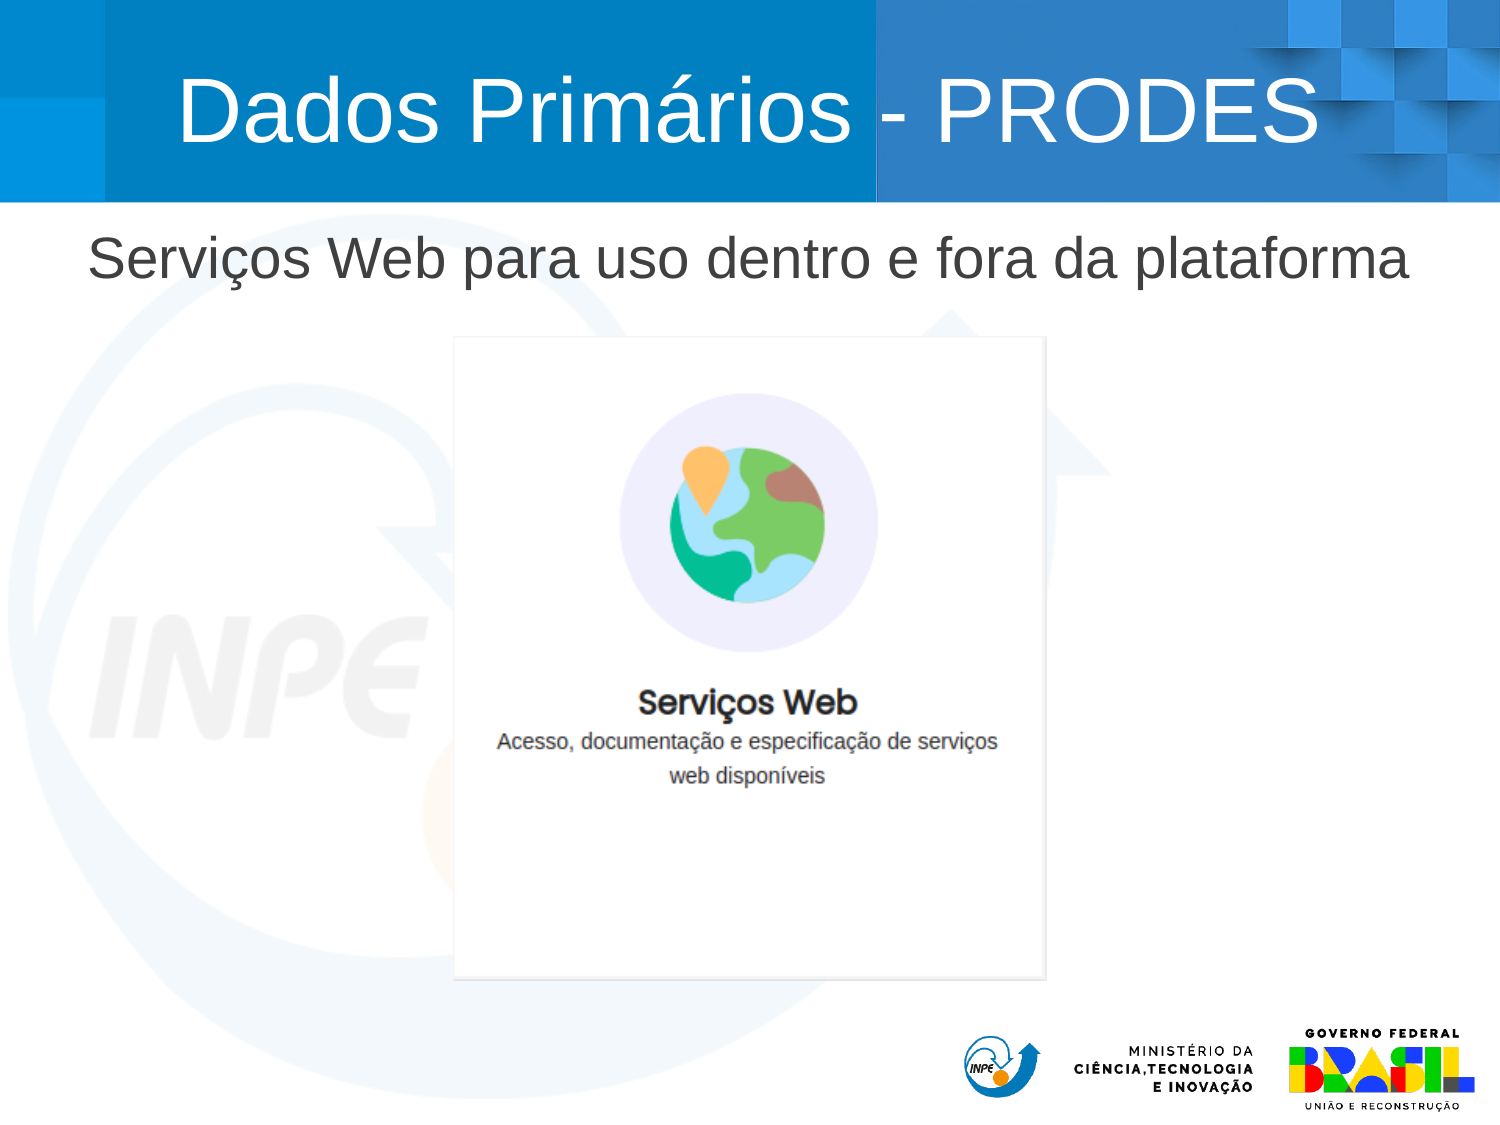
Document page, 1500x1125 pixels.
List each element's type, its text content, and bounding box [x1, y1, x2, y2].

picture [0, 0, 1500, 1125]
text_box Dados Primários - PRODES [74, 14, 1425, 196]
text_box Serviços Web para uso dentro e fora da plataforma [23, 212, 1477, 293]
